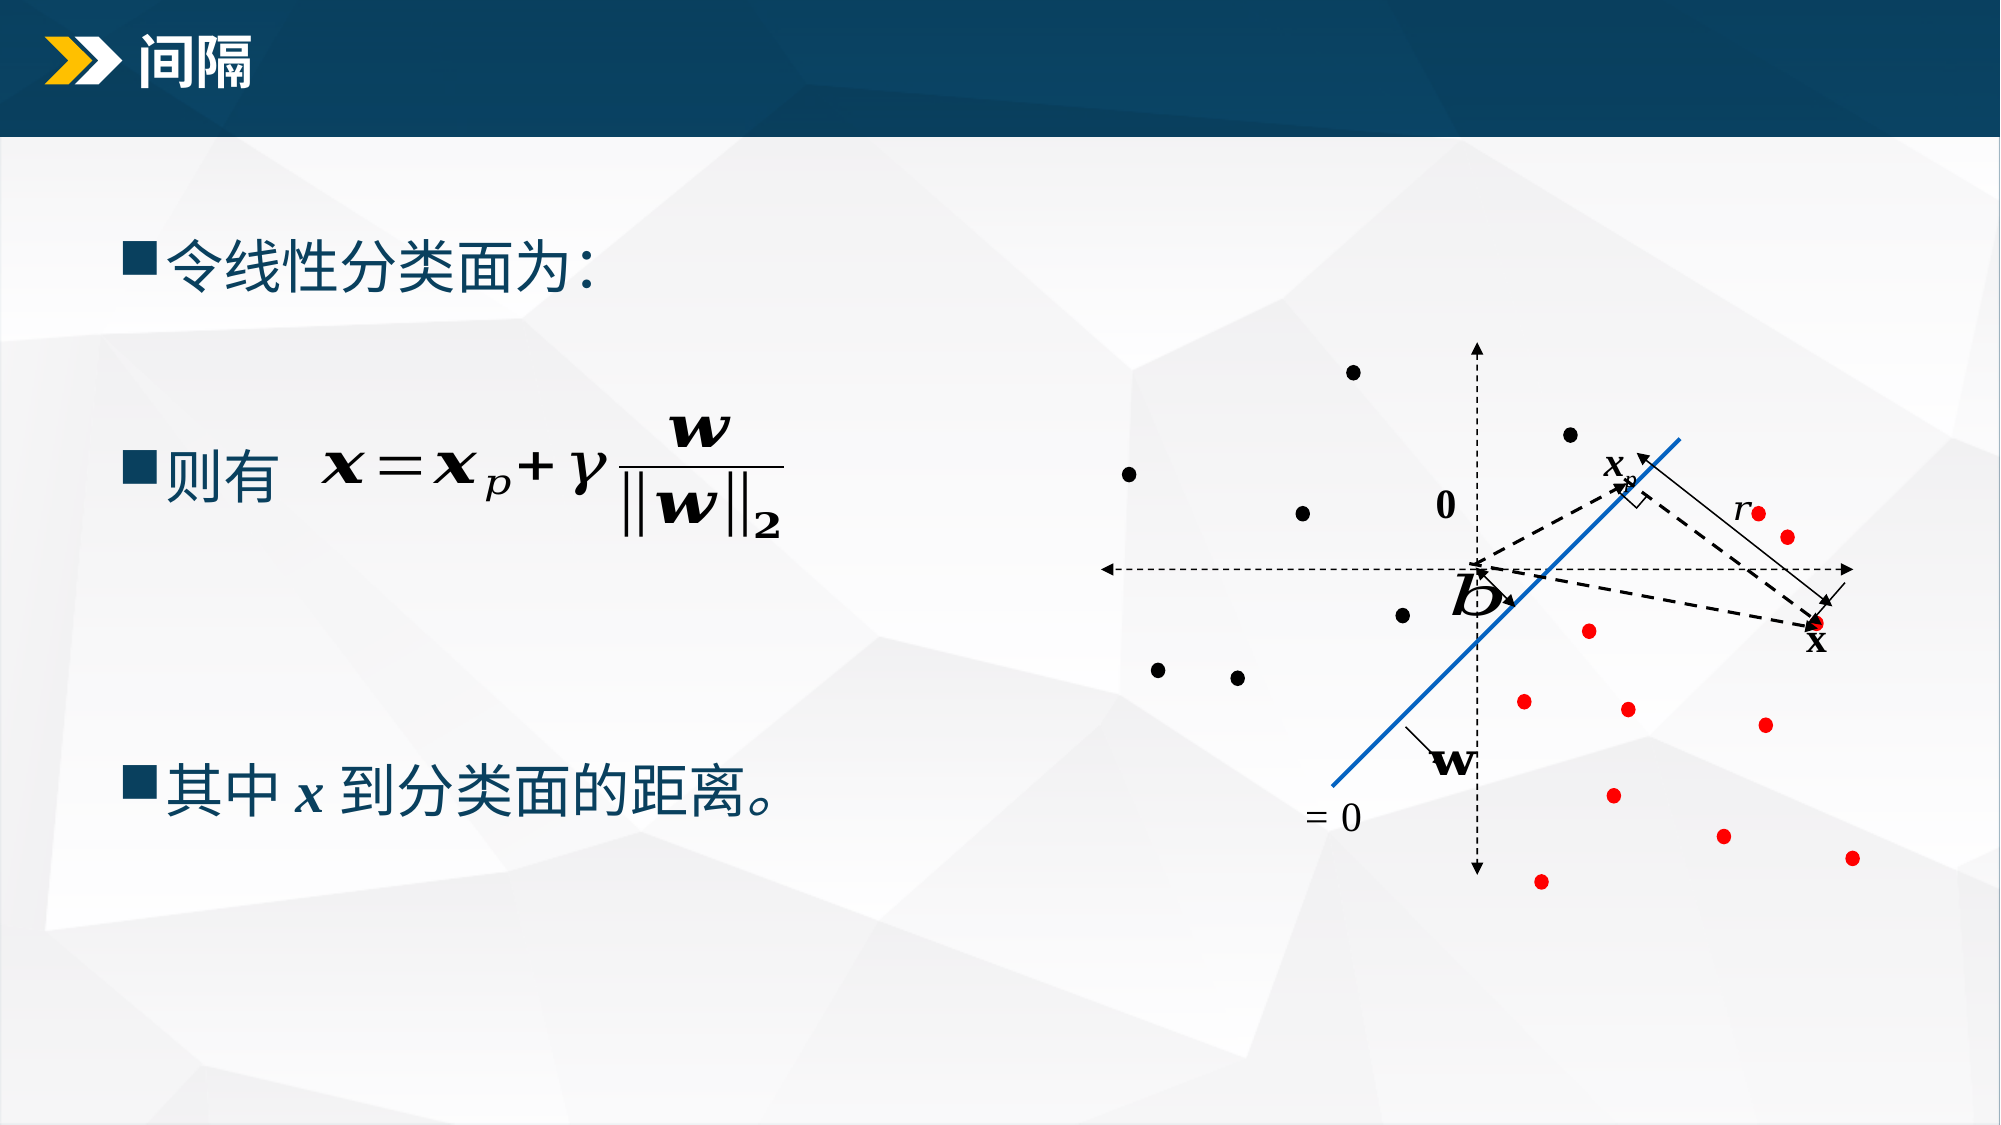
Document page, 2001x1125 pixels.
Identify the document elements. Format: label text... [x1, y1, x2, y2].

title 间隔 [122, 25, 1723, 137]
picture [0, 0, 2000, 1125]
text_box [1100, 342, 1900, 890]
